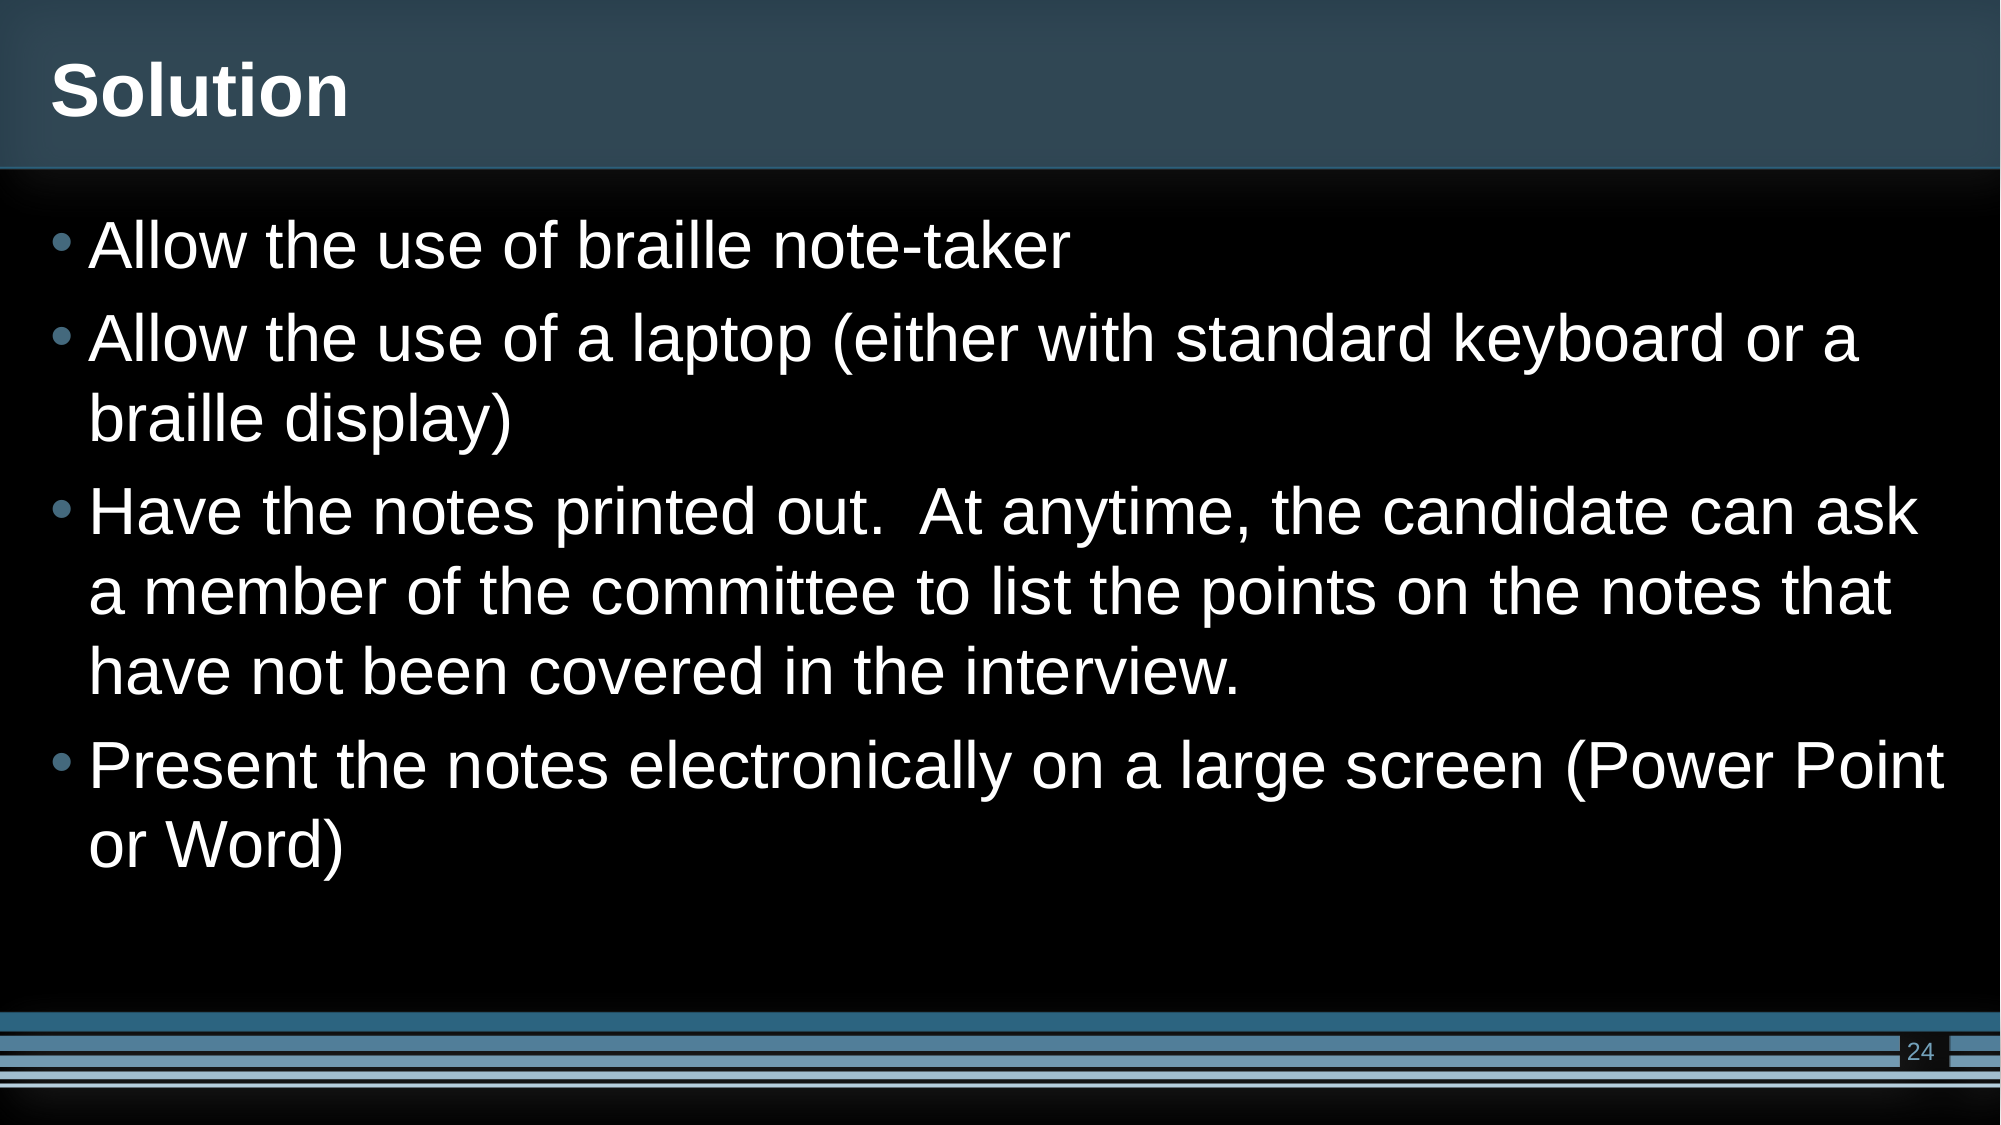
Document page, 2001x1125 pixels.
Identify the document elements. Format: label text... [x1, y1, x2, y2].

title Solution [50, 34, 1950, 161]
list Allow the use of braille note-taker Allow the use of a laptop (either with standard keyboard or a braille display) Have the notes printed out. At anytime, the candidate can ask a member of the committee to list the points on the notes that have not been covered in the interview. Present the notes electronically on a large screen (Power Point or Word) [50, 201, 1950, 1005]
slide_number 24 [1894, 1031, 1947, 1071]
picture [0, 0, 2000, 1088]
